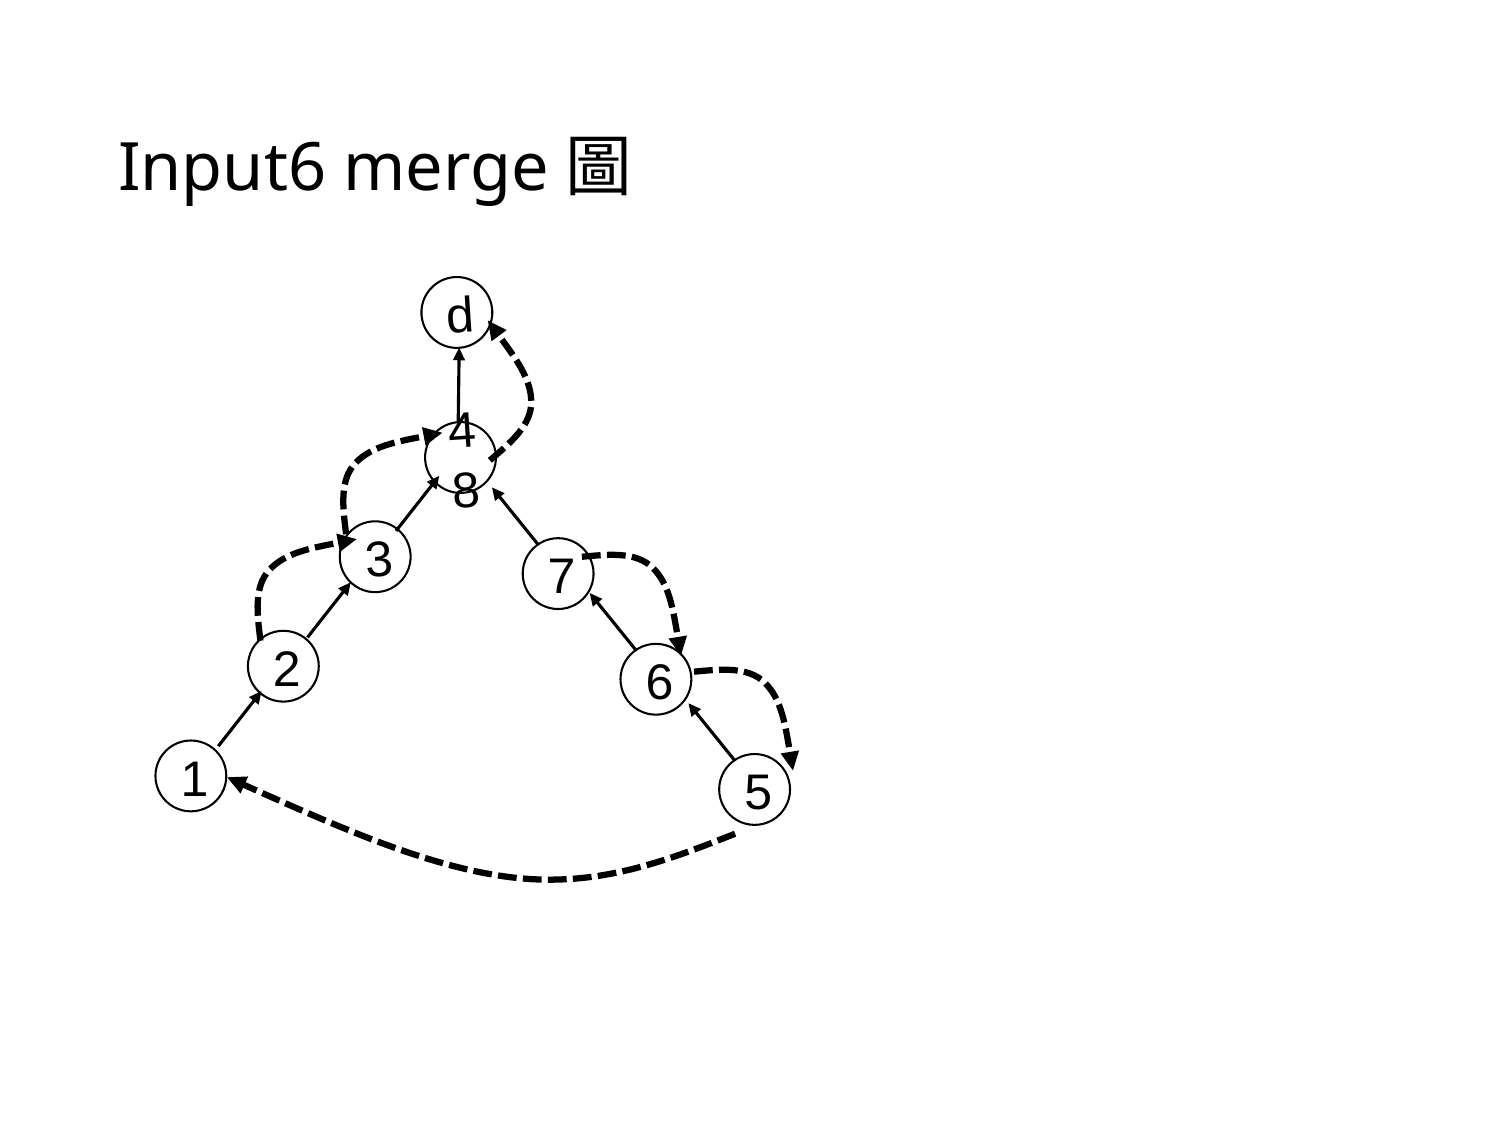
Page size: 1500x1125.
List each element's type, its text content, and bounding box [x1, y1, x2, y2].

text_box [227, 776, 736, 881]
text_box [487, 320, 533, 462]
text_box 48 [424, 421, 497, 494]
text_box 5 [718, 752, 792, 826]
text_box 2 [246, 629, 320, 703]
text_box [688, 703, 735, 761]
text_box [589, 593, 637, 651]
text_box [256, 535, 357, 641]
text_box 1 [154, 739, 228, 813]
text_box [204, 716, 275, 721]
text_box [342, 428, 443, 535]
title Input6 merge圖 [103, 59, 1397, 278]
text_box d [420, 276, 494, 349]
text_box [581, 553, 685, 656]
text_box 6 [619, 642, 693, 716]
text_box 7 [521, 537, 595, 611]
text_box 3 [338, 520, 412, 594]
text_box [382, 501, 453, 506]
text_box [491, 487, 539, 545]
text_box [693, 668, 798, 771]
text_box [294, 608, 364, 612]
